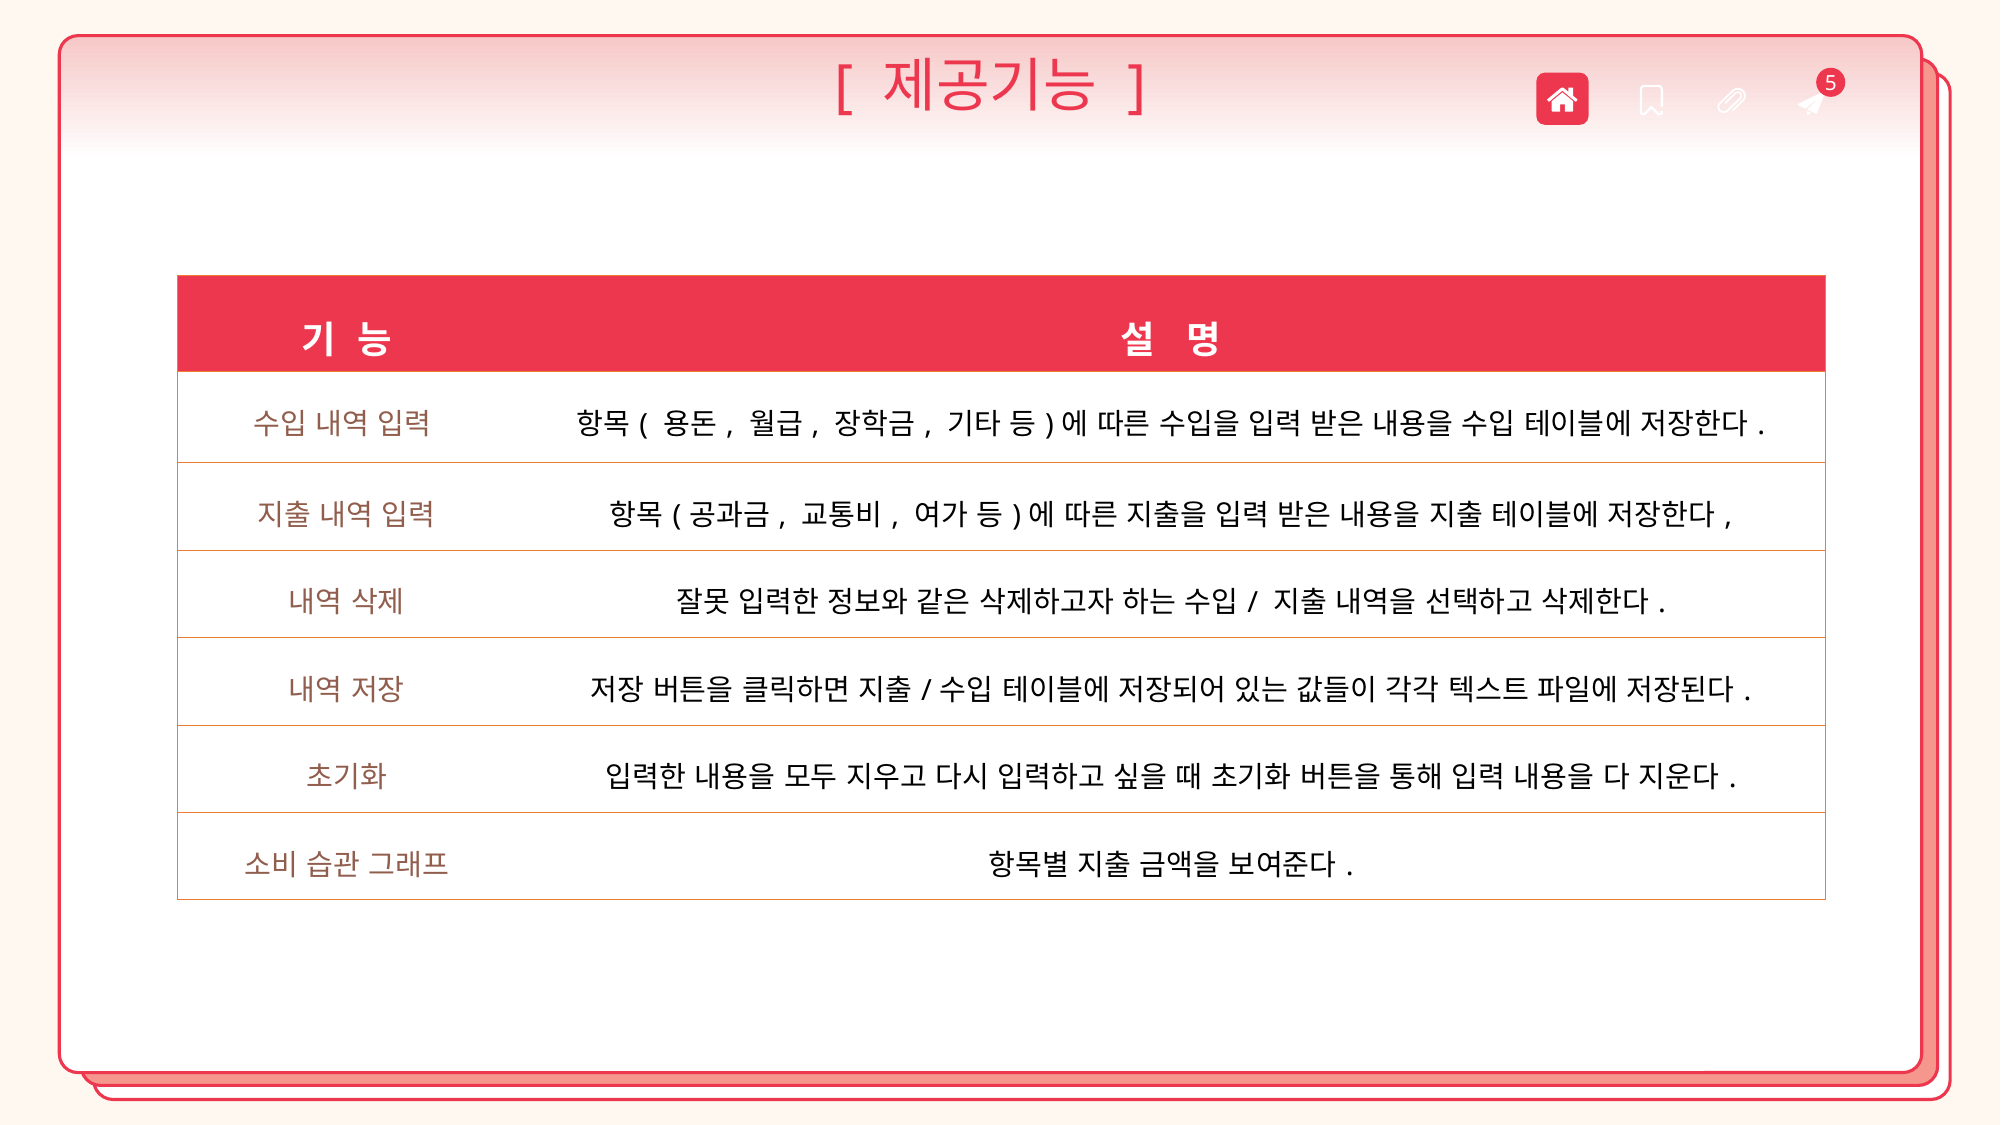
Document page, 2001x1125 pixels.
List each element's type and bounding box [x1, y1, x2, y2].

text_box [59, 35, 1951, 1100]
